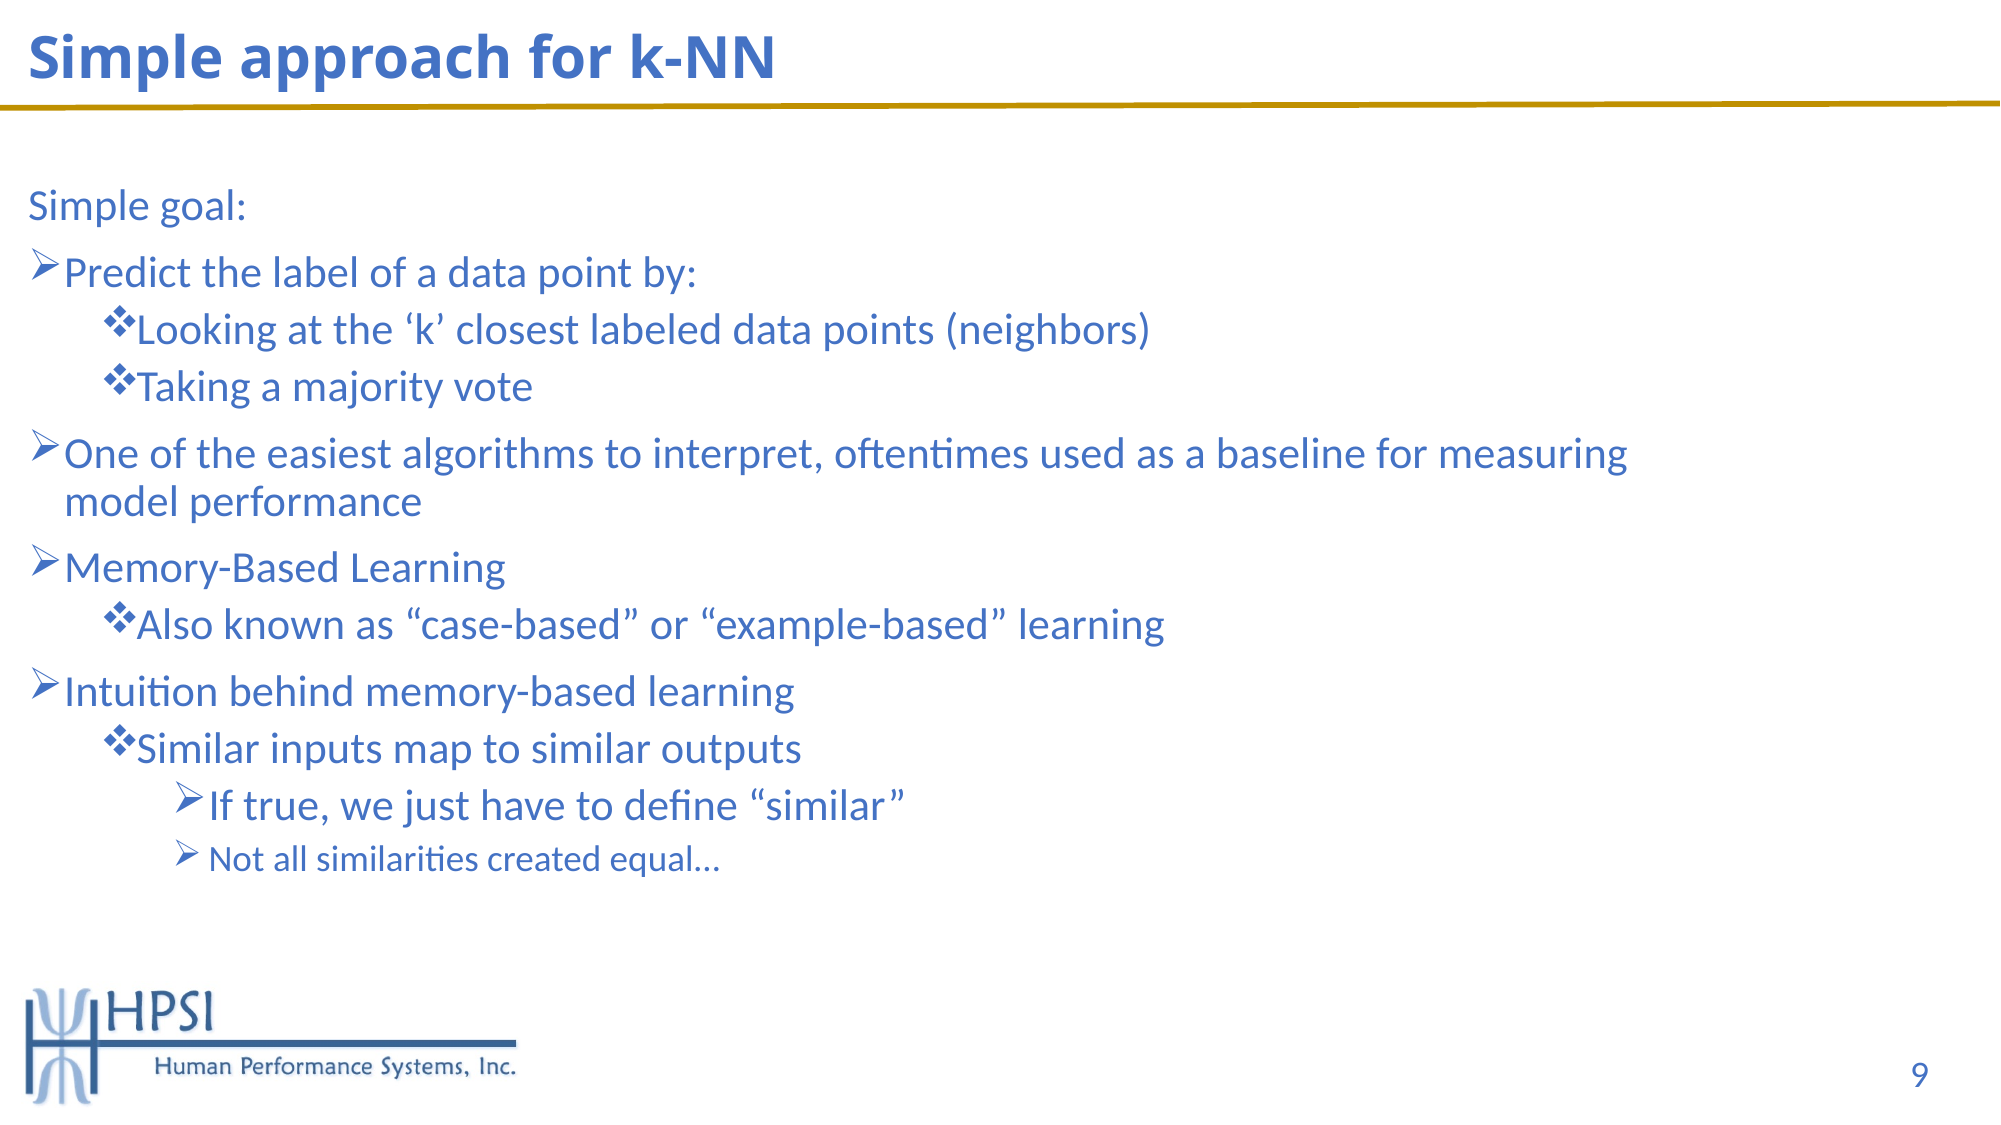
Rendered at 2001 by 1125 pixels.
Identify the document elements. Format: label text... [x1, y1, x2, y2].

slide_number 9 [1493, 1042, 1944, 1103]
picture [21, 981, 524, 1108]
title Simple approach for k-NN [13, 0, 1739, 120]
list Simple goal: Predict the label of a data point by: Looking at the ‘k’ closest labeled data points (neighbors) Taking a majority vote One of the easiest algorithms to interpret, oftentimes used as a baseline for measuring model performance Memory-Based Learning Also known as “case-based” or “example-based” learning Intuition behind memory-based learning Similar inputs map to similar outputs If true, we just have to define “similar” Not all similarities created equal… [13, 175, 1739, 889]
